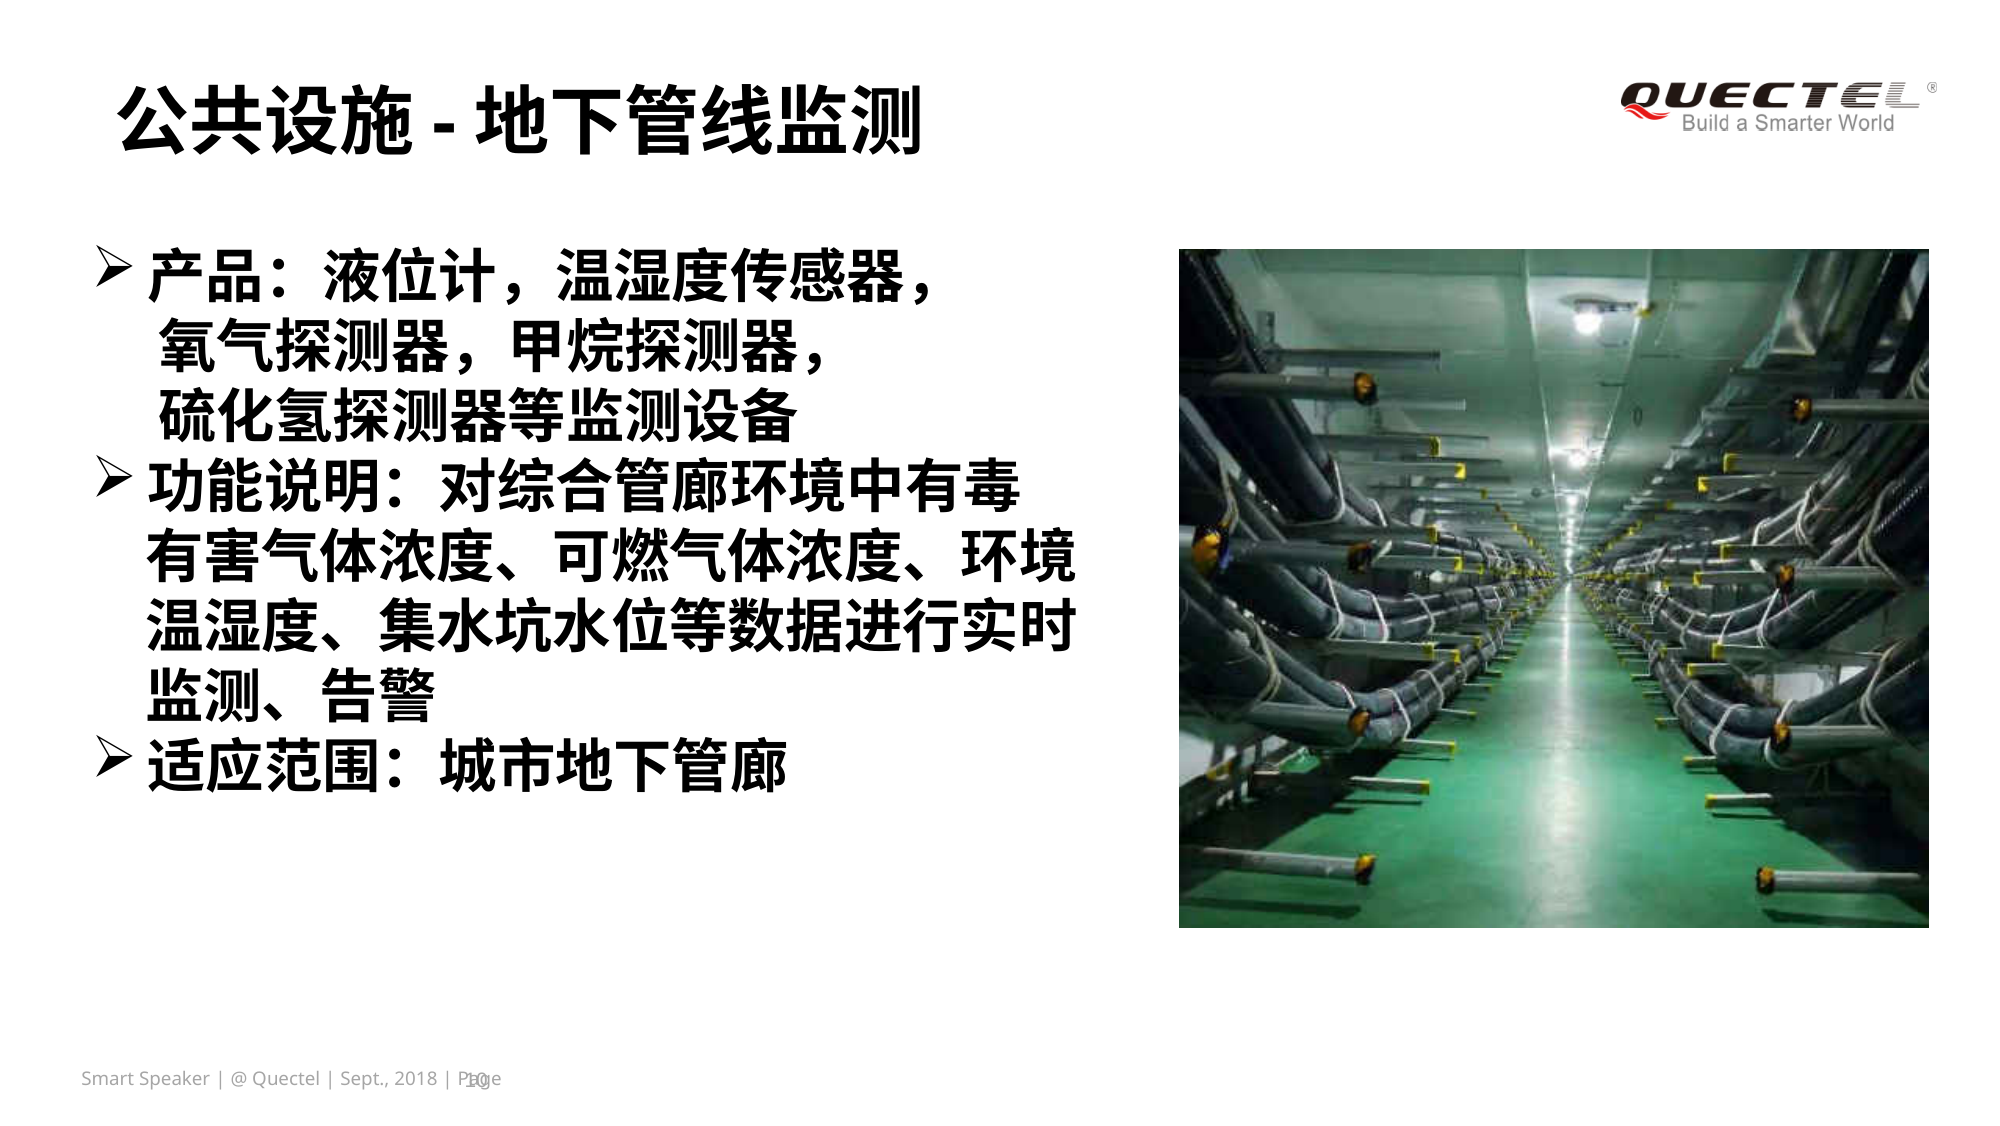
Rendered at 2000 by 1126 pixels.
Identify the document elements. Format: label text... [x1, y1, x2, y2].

text_box 公共设施-地下管线监测 [97, 50, 1726, 187]
picture [1179, 249, 1929, 928]
picture [1726, 82, 1937, 131]
text_box 产品：液位计，温湿度传感器， 氧气探测器，甲烷探测器， 硫化氢探测器等监测设备 功能说明：对综合管廊环境中有毒 有害气体浓度、可燃气体浓度、环境 温湿度、集水坑水位等数据进行实时 监测、告警 适应范围：城市地下管廊 [76, 231, 1093, 807]
